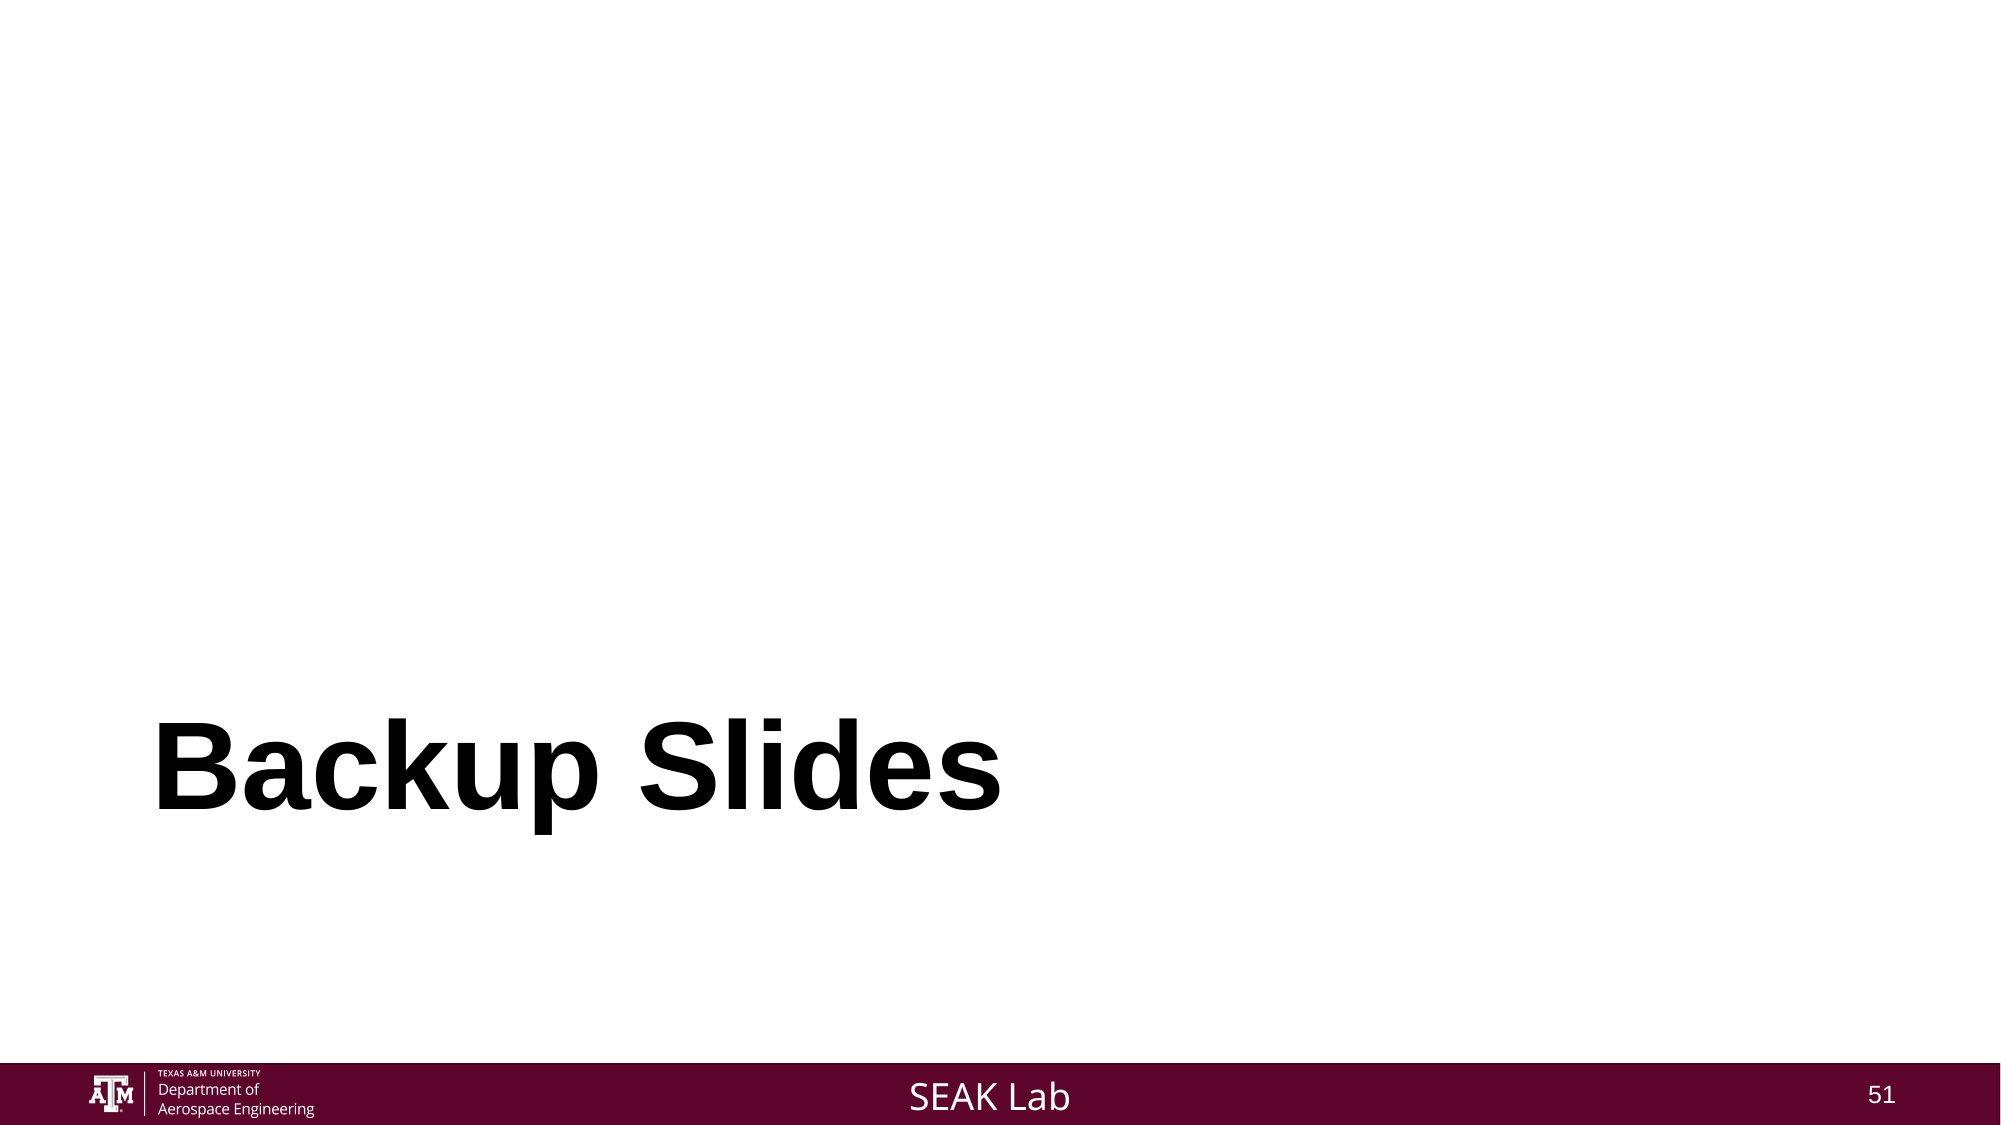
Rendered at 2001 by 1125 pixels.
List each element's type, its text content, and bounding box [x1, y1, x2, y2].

picture [89, 1070, 314, 1118]
title Backup Slides [136, 376, 1862, 845]
